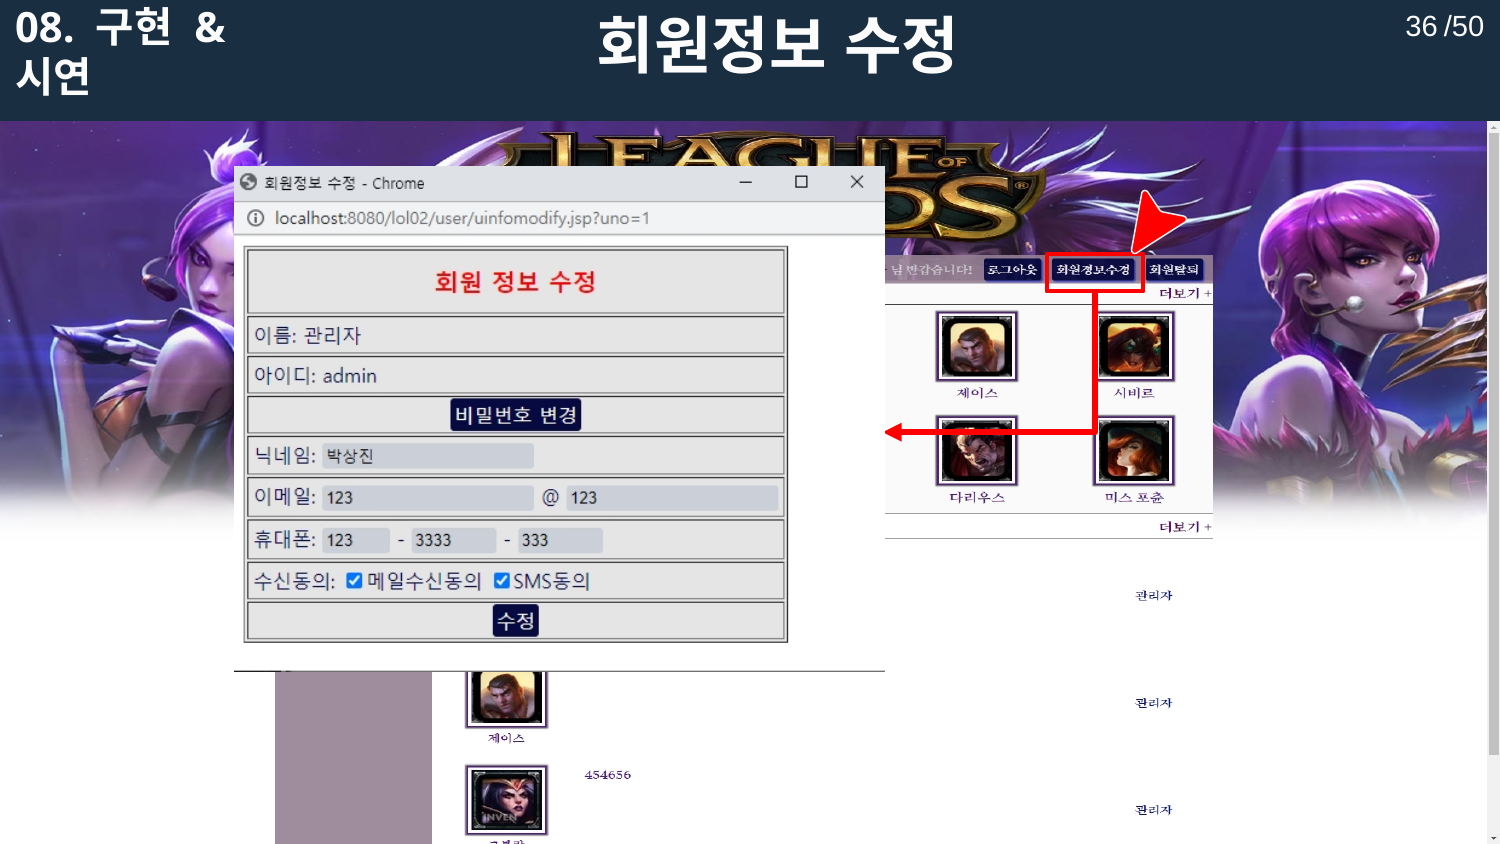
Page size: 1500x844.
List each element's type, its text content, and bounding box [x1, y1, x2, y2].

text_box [918, 255, 1060, 469]
text_box 36 [1381, 0, 1428, 60]
text_box 회원정보 수정 [492, 0, 1064, 88]
picture [0, 121, 1500, 844]
text_box 08. 구현 & 시연 [0, 0, 321, 108]
text_box /50 [1428, 0, 1500, 60]
